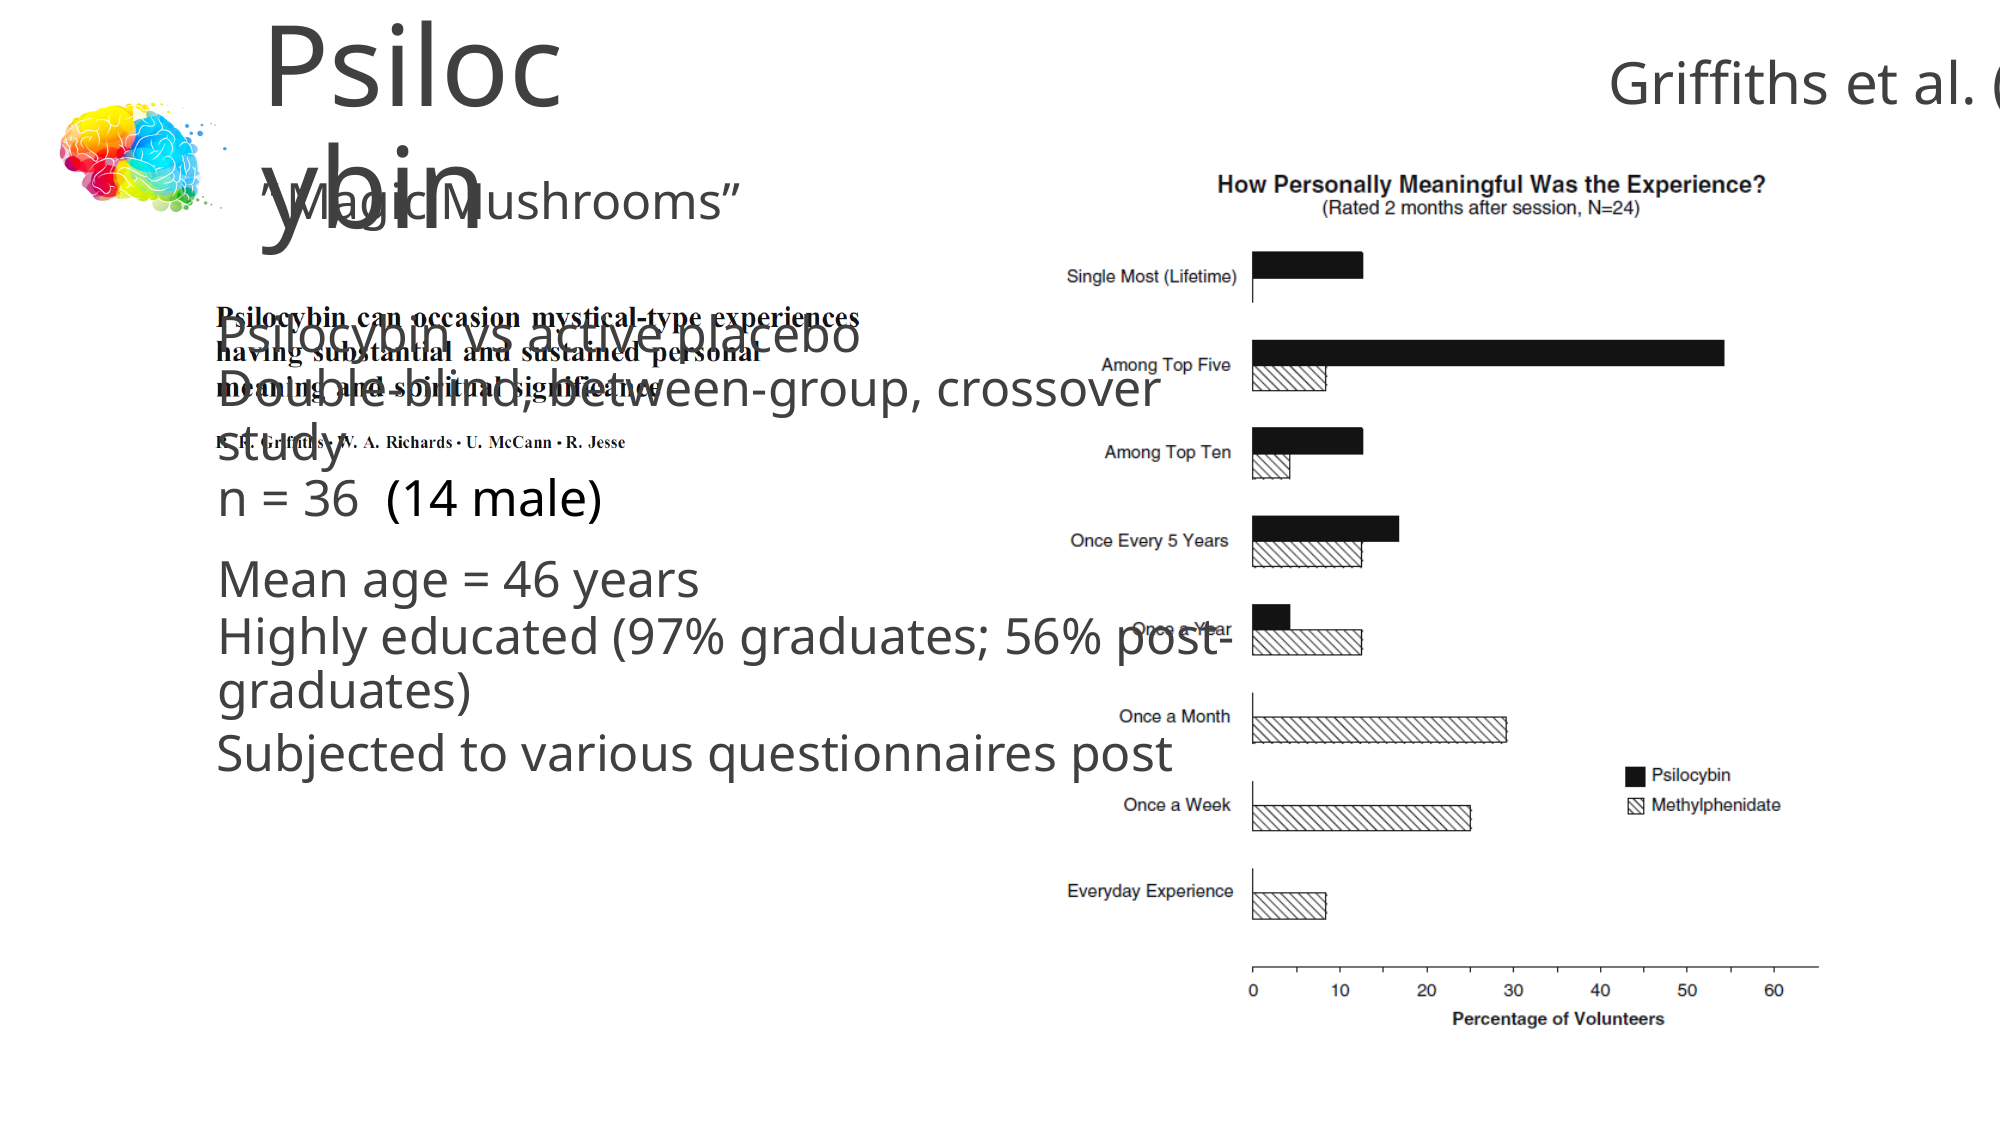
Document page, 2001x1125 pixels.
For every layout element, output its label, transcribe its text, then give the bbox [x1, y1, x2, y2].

text_box Double-blind, between-group, crossover study [202, 386, 1062, 467]
text_box Mean age = 46 years [202, 532, 1062, 616]
text_box Subjected to various questionnaires post [201, 705, 1062, 804]
text_box ” Magic Mushrooms” [246, 131, 911, 276]
text_box n = 36 (14 male) [202, 467, 1062, 532]
text_box Psilocybin vs active placebo [202, 287, 1062, 386]
text_box Psilocybin [246, 59, 616, 131]
picture [202, 295, 866, 458]
picture [0, 49, 247, 287]
text_box Griffiths et al. (2006) [1593, 13, 2000, 158]
text_box Highly educated (97% graduates; 56% post-graduates) [202, 616, 1062, 705]
picture [1062, 157, 1837, 1043]
